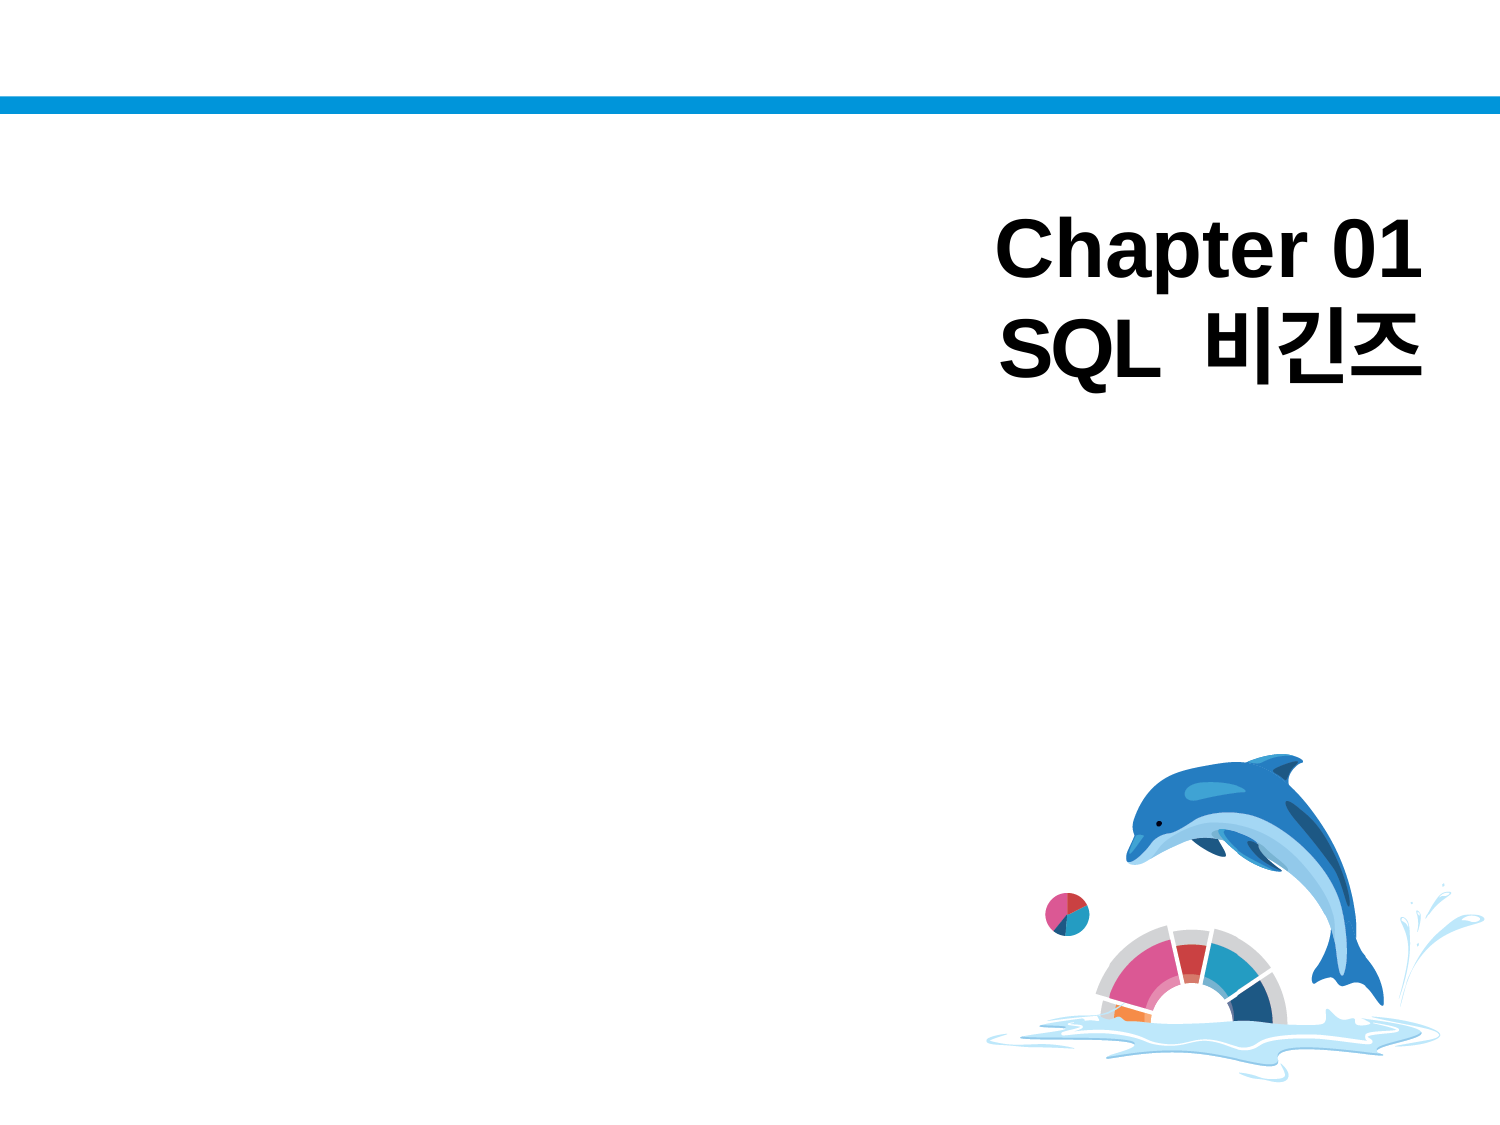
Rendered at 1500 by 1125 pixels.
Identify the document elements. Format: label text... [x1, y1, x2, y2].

text_box Chapter 01 SQL 비긴즈 [979, 137, 1440, 402]
picture [981, 737, 1494, 1093]
